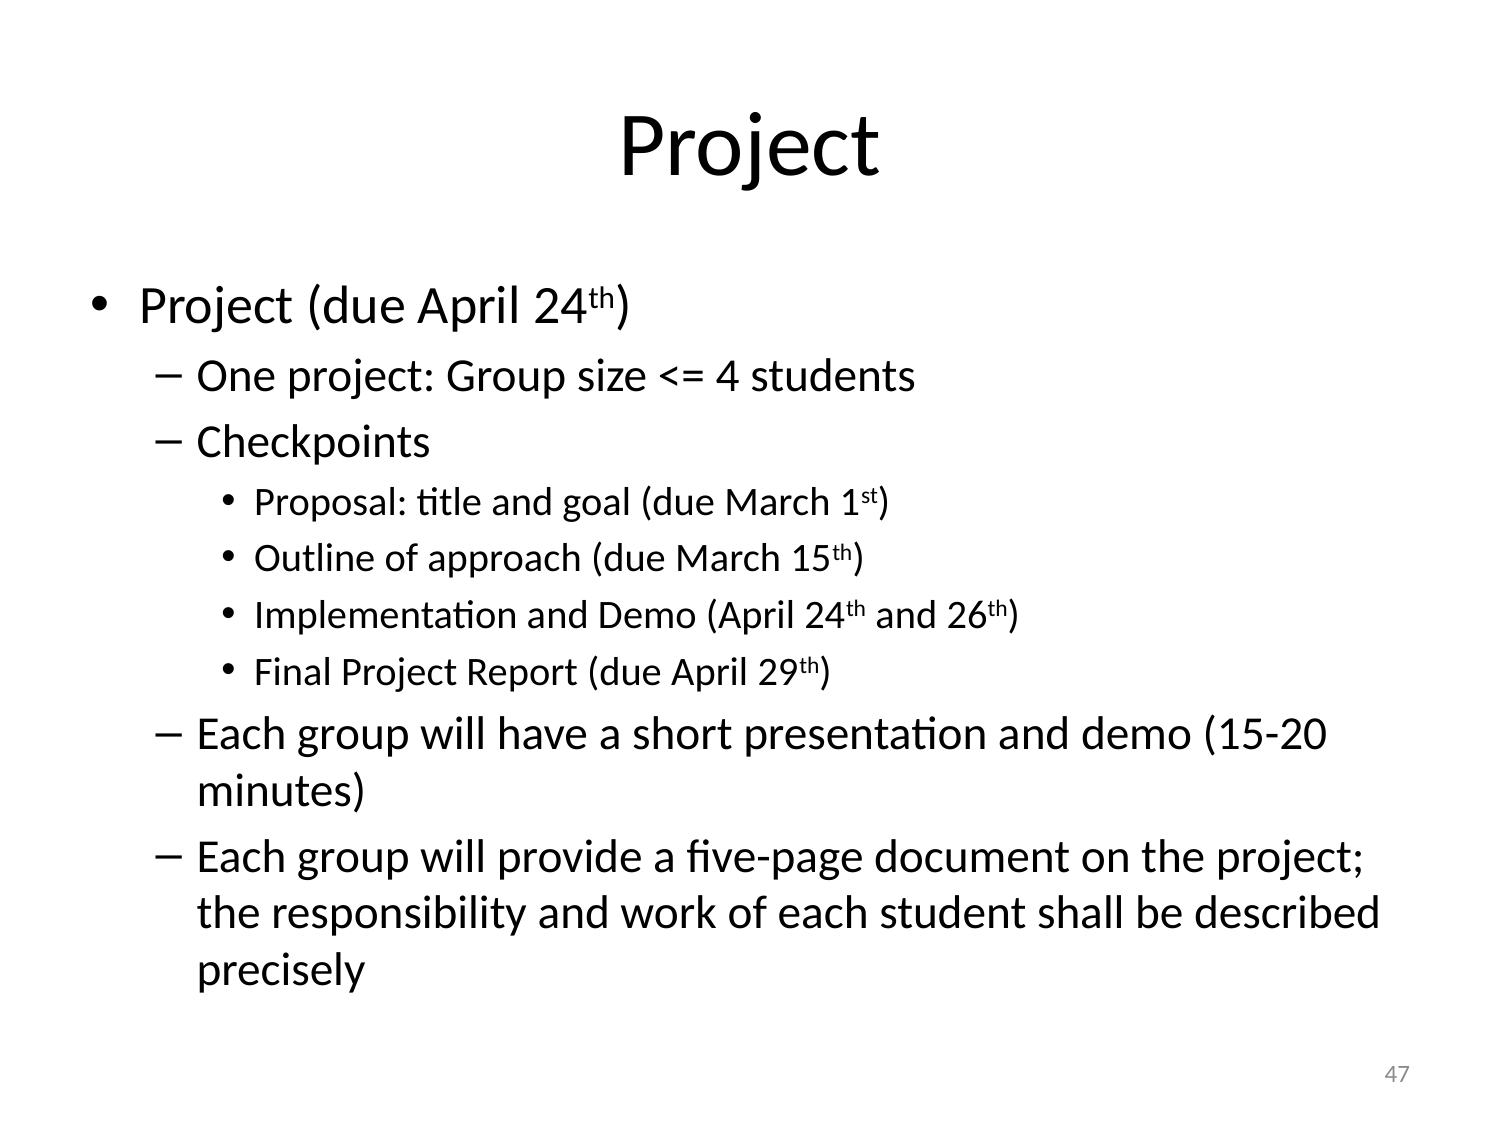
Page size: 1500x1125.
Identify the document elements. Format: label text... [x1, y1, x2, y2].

title Project [75, 45, 1425, 233]
slide_number 47 [1074, 1042, 1425, 1103]
list Project (due April 24th) One project: Group size <= 4 students Checkpoints Proposal: title and goal (due March 1st) Outline of approach (due March 15th) Implementation and Demo (April 24th and 26th) Final Project Report (due April 29th) Each group will have a short presentation and demo (15-20 minutes) Each group will provide a five-page document on the project; the responsibility and work of each student shall be described precisely [75, 262, 1425, 1005]
